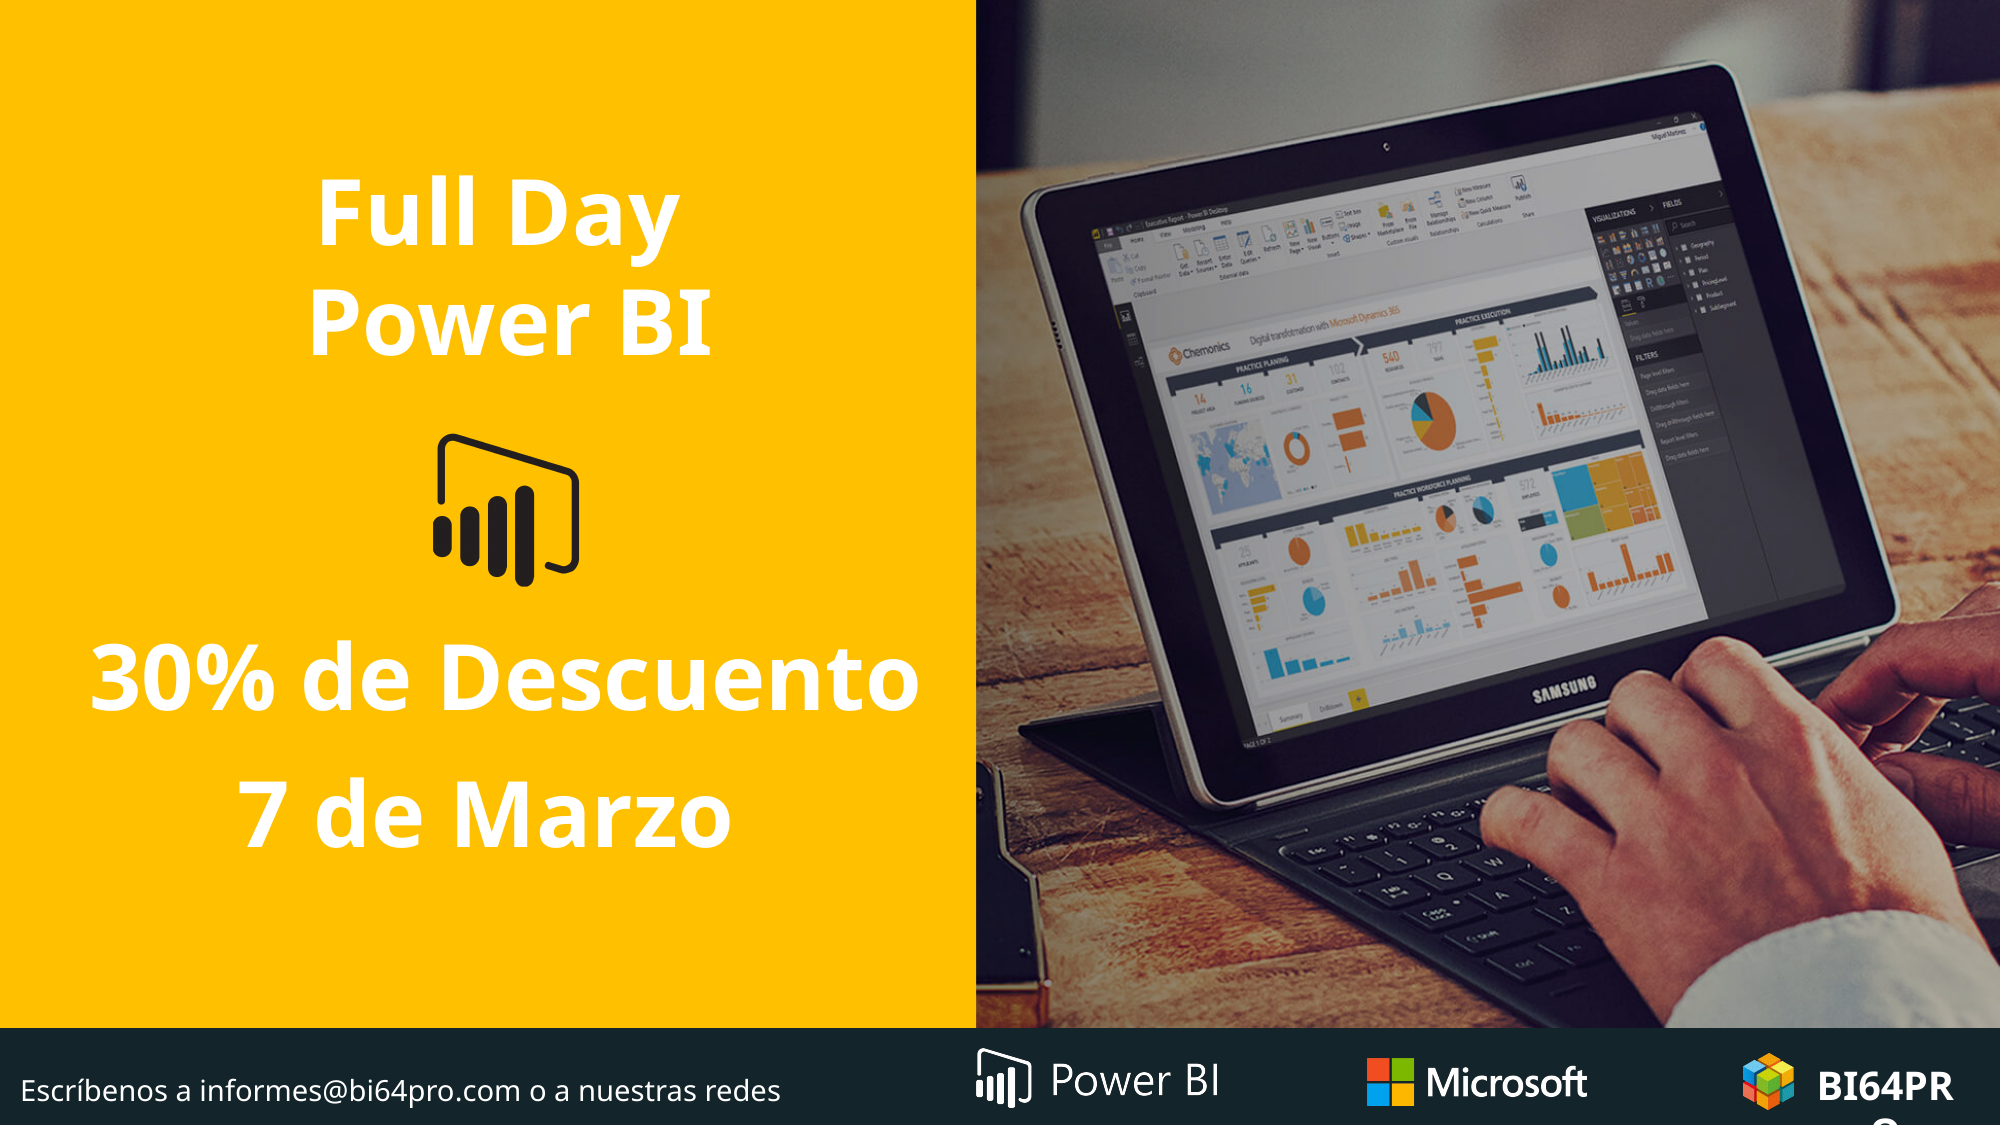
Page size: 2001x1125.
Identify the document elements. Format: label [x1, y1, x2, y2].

text_box [1737, 1050, 1984, 1116]
picture [0, 0, 2000, 1125]
